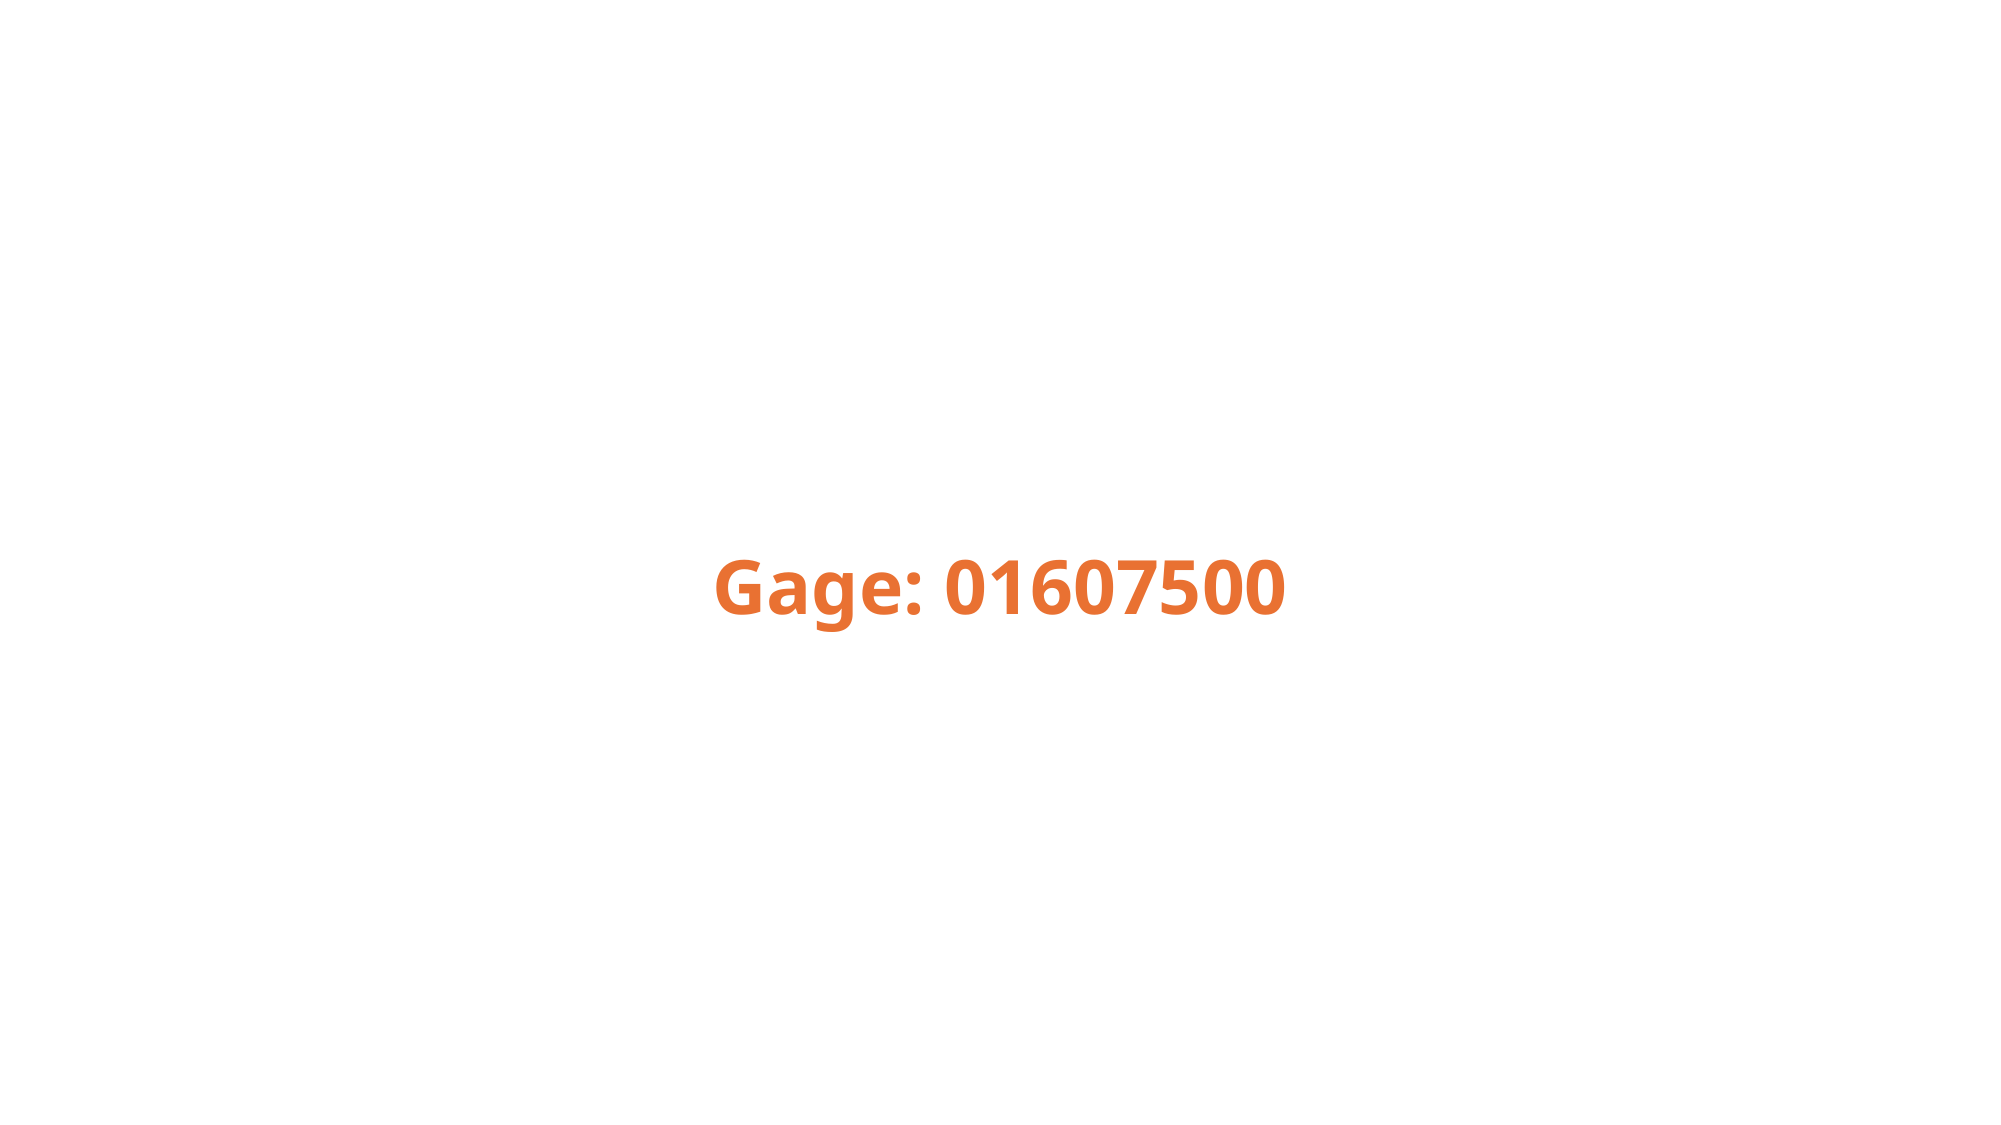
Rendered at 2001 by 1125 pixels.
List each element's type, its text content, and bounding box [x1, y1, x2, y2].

text_box Gage: 01607500 [500, 532, 1501, 637]
